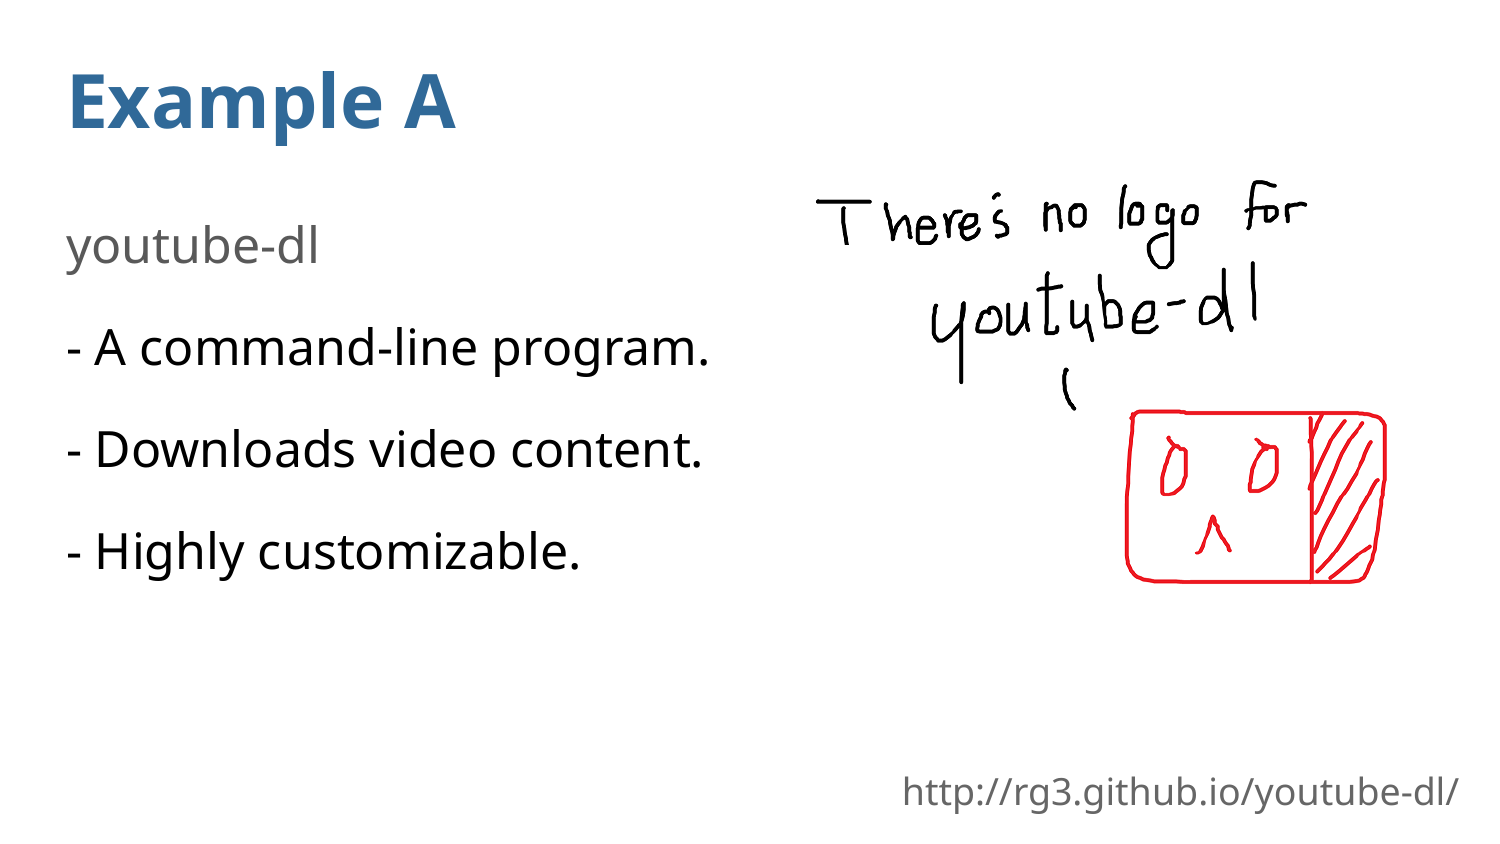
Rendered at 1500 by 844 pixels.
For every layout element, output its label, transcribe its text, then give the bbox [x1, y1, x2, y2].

title Example A [51, 38, 1449, 167]
picture [799, 152, 1409, 610]
list youtube-dl - A command-line program. - Downloads video content. - Highly customizable. [51, 189, 1465, 750]
text_box http://rg3.github.io/youtube-dl/ [589, 753, 1475, 844]
